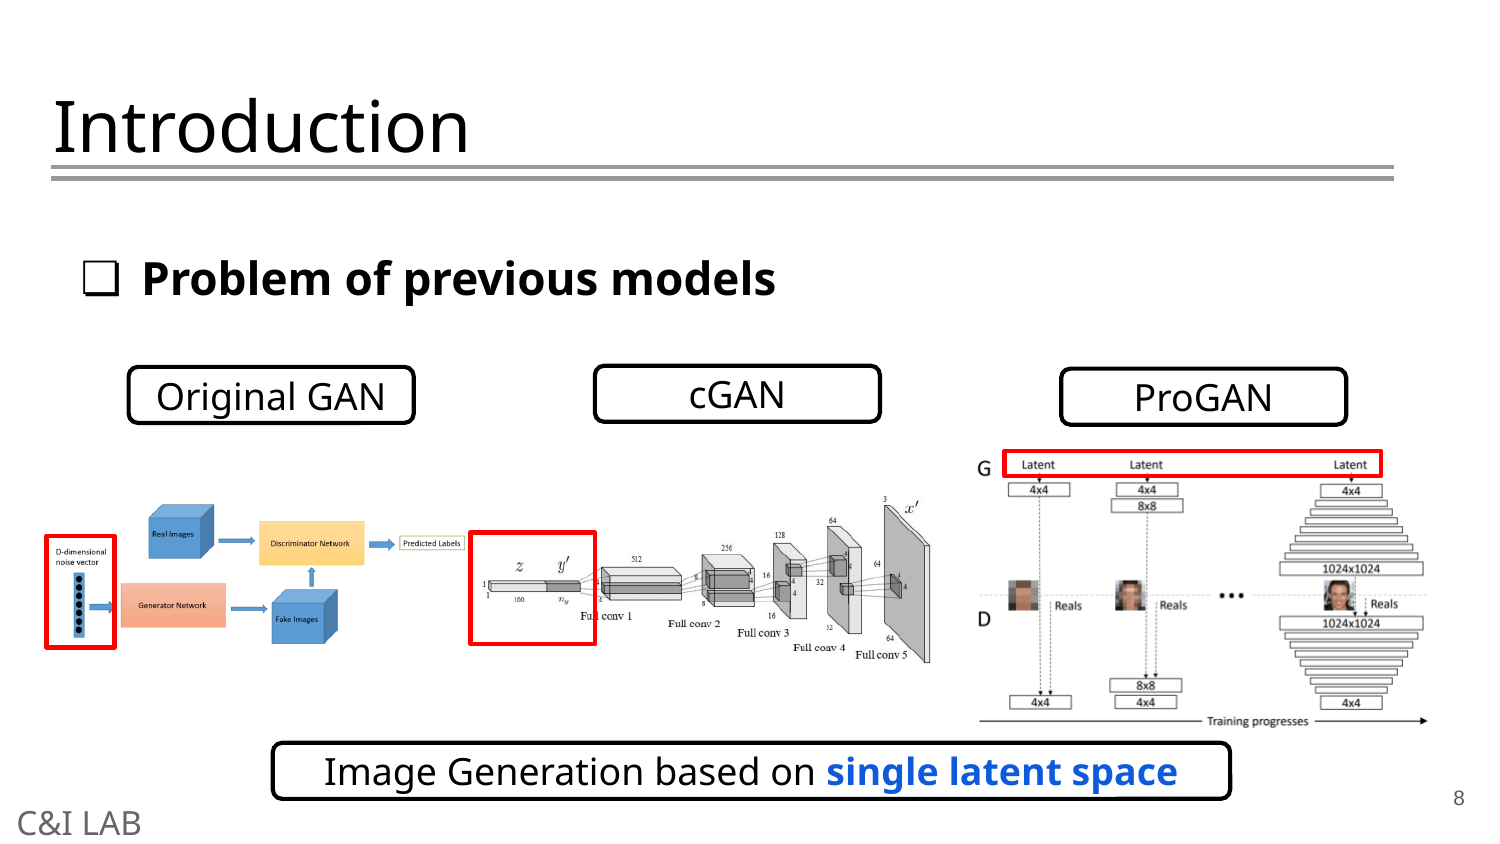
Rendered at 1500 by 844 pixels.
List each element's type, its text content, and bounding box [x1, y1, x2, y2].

text_box Original GAN [126, 364, 416, 426]
picture [46, 483, 948, 674]
slide_number 8 [1389, 764, 1480, 801]
text_box ProGAN [1059, 366, 1349, 427]
list Problem of previous models [51, 226, 1449, 321]
title Introduction [38, 66, 1437, 161]
picture [970, 441, 1437, 735]
text_box C&I LAB [1, 801, 1500, 844]
text_box cGAN [592, 363, 883, 424]
text_box Image Generation based on single latent space [270, 740, 1233, 801]
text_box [50, 166, 1395, 179]
